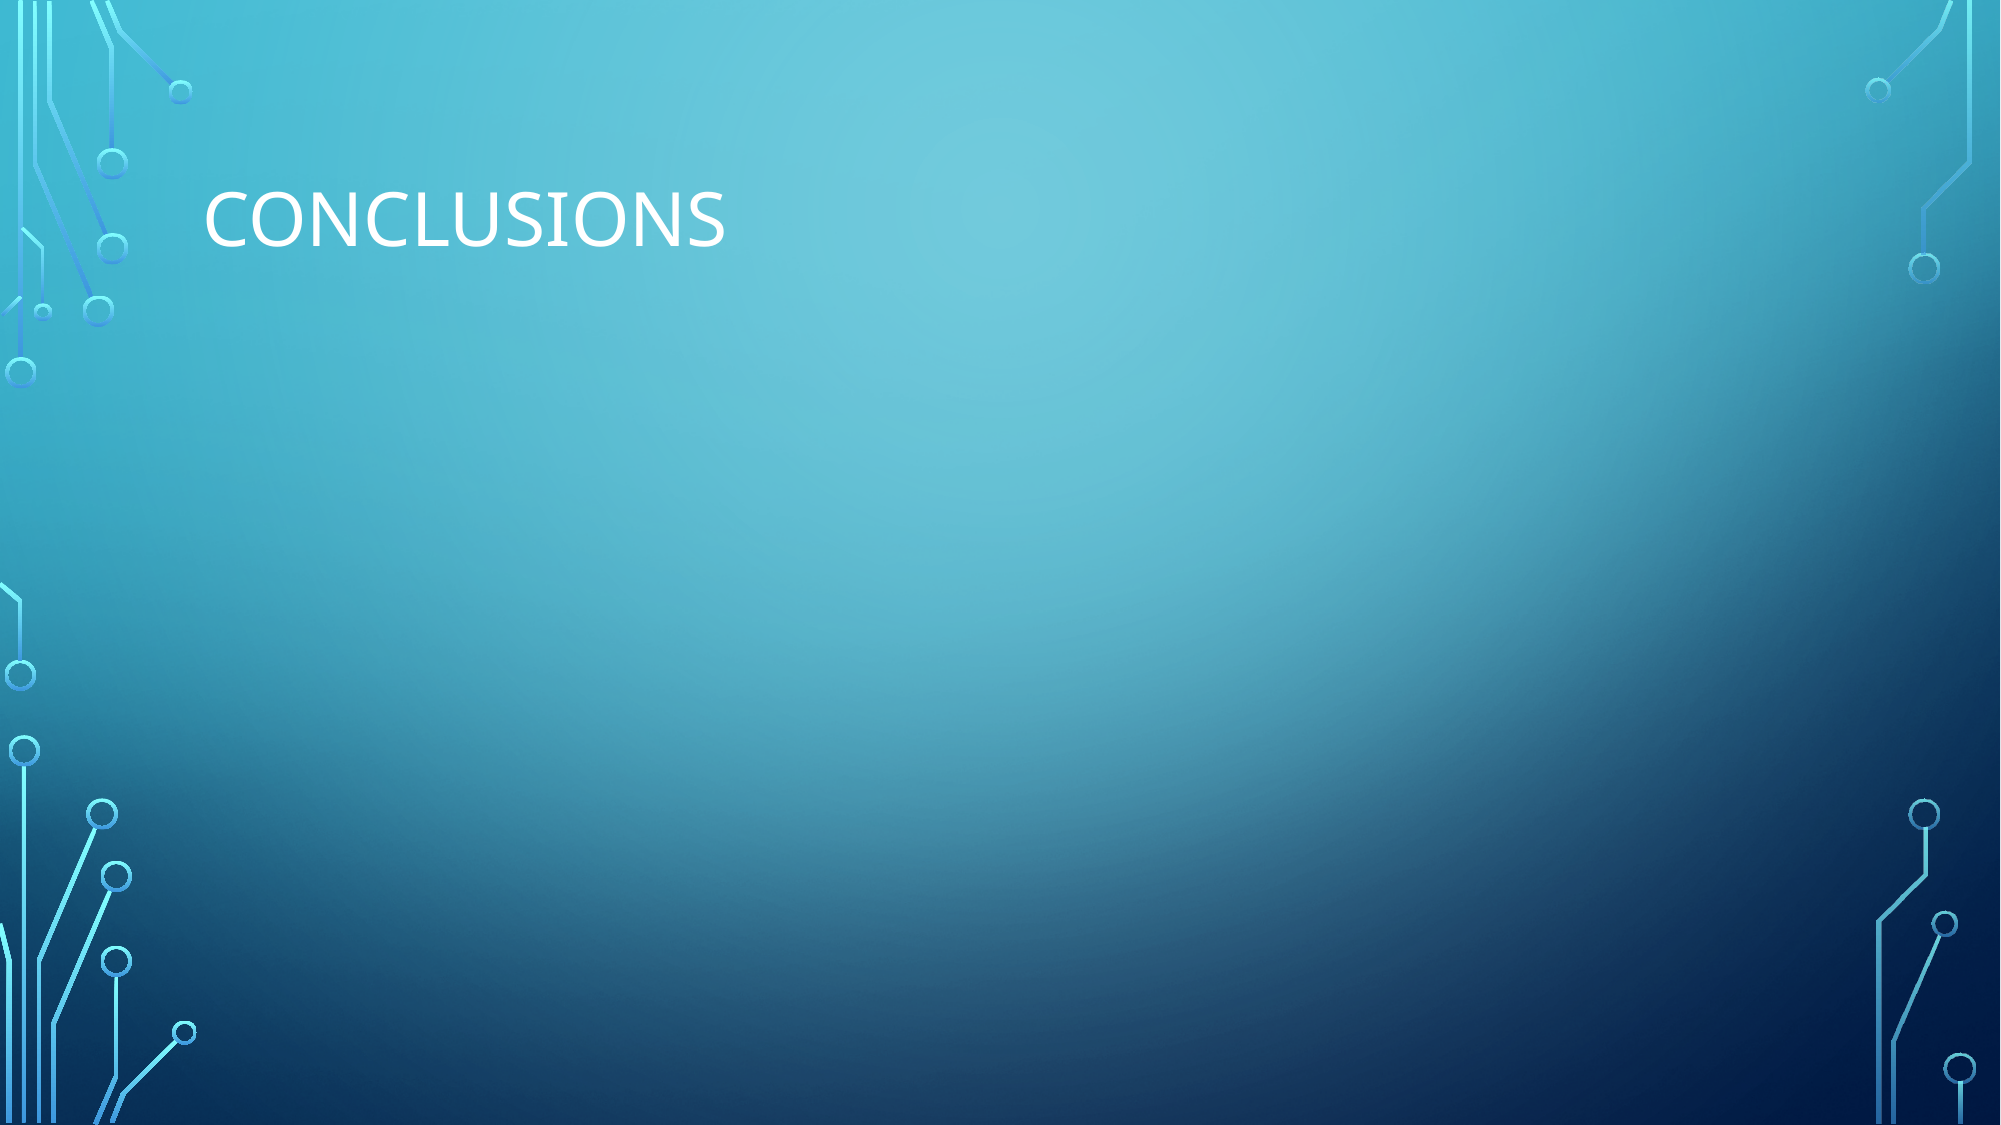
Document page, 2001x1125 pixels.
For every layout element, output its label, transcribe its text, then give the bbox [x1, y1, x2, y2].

title ConCLUSIONS [187, 101, 1813, 344]
